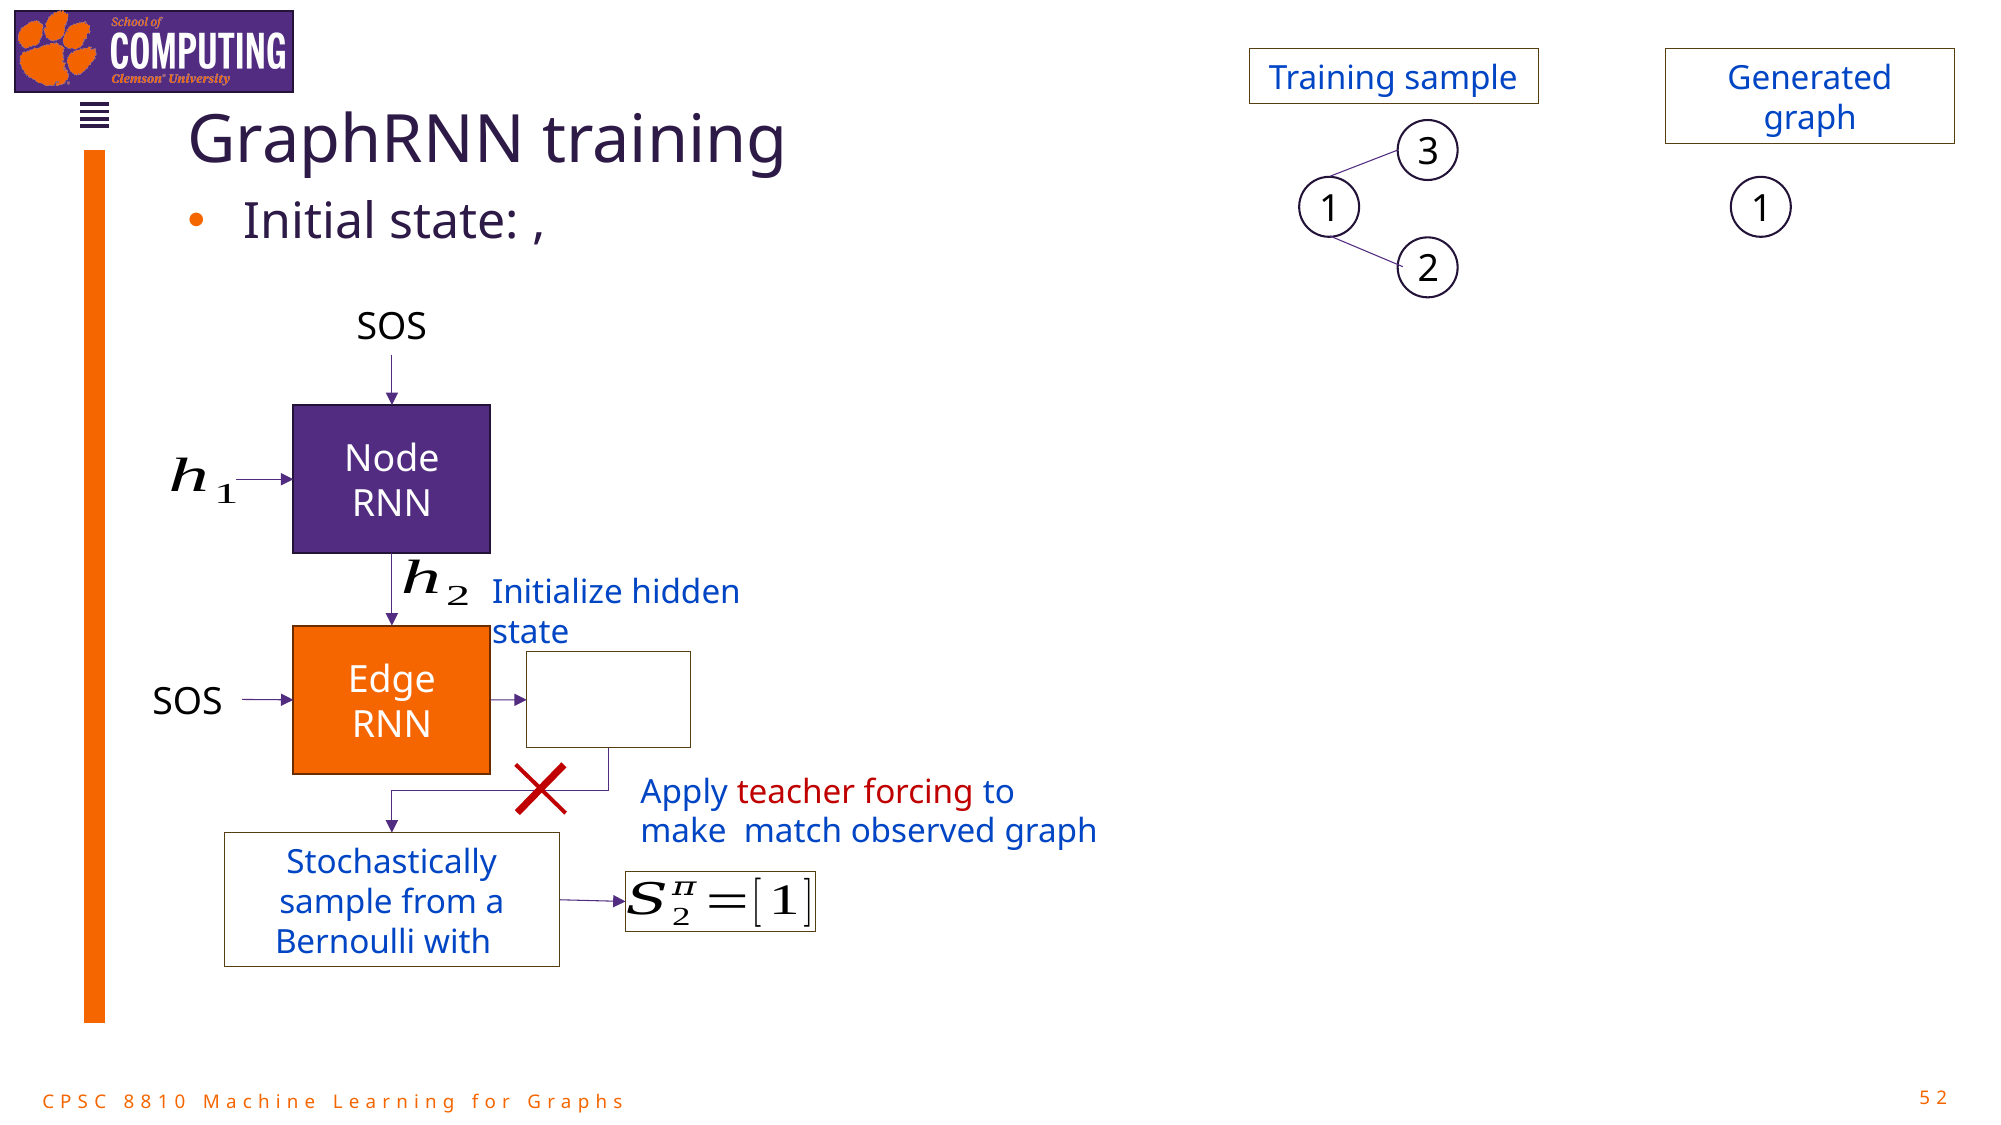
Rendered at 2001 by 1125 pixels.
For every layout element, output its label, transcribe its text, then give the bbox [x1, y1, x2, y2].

text_box [543, 760, 569, 817]
text_box [1729, 188, 1736, 226]
text_box 1 [1736, 176, 1788, 236]
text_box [1299, 119, 1458, 298]
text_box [457, 681, 543, 899]
text_box SOS [132, 669, 243, 730]
text_box [1788, 191, 1792, 222]
picture [18, 10, 285, 86]
text_box Node RNN [292, 404, 491, 554]
text_box Initialize hidden state [477, 562, 816, 657]
text_box Generated graph [1665, 48, 1955, 144]
title GraphRNN training [187, 104, 1913, 178]
text_box Edge RNN [292, 625, 491, 775]
text_box Training sample [1249, 48, 1539, 104]
